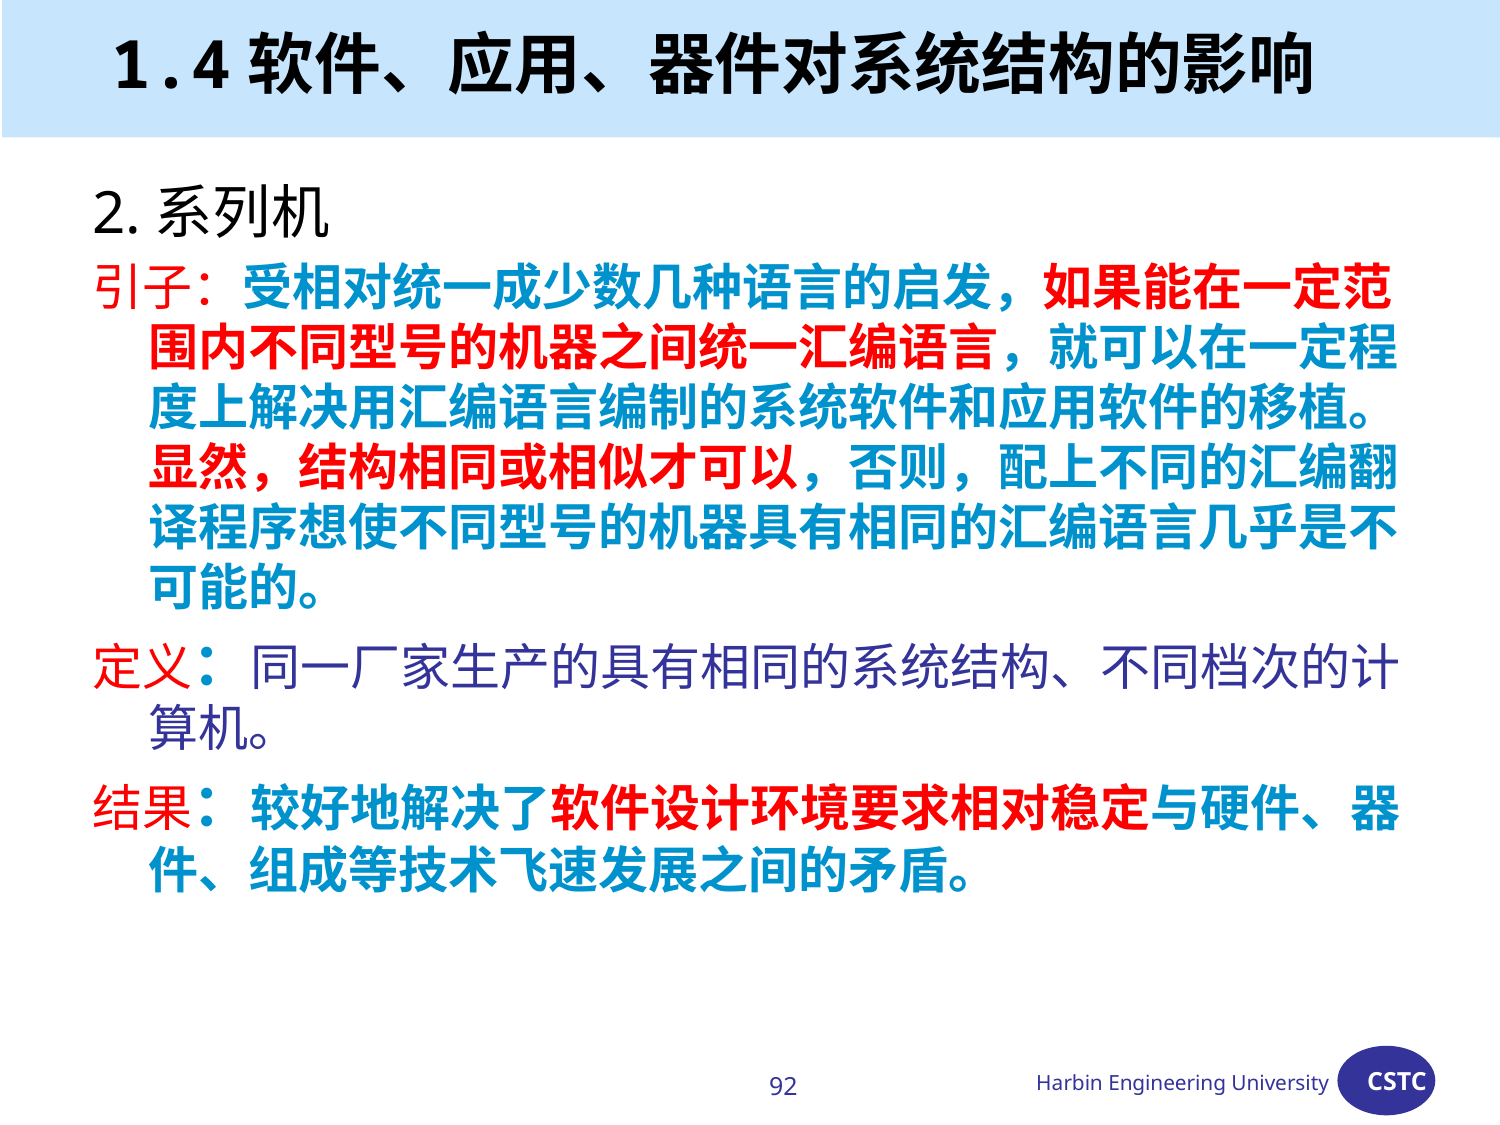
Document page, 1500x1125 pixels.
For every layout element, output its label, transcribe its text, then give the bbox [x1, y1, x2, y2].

slide_number 92 [608, 1062, 959, 1113]
footer Harbin Engineering University [959, 1062, 1344, 1113]
title 1.4软件、应用、器件对系统结构的影响 [96, 11, 1385, 112]
list 2.系列机 引子：受相对统一成少数几种语言的启发，如果能在一定范围内不同型号的机器之间统一汇编语言，就可以在一定程度上解决用汇编语言编制的系统软件和应用软件的移植。显然，结构相同或相似才可以，否则，配上不同的汇编翻译程序想使不同型号的机器具有相同的汇编语言几乎是不可能的。 定义：同一厂家生产的具有相同的系统结构、不同档次的计算机。 结果：较好地解决了软件设计环境要求相对稳定与硬件、器件、组成等技术飞速发展之间的矛盾。 [76, 167, 1428, 981]
